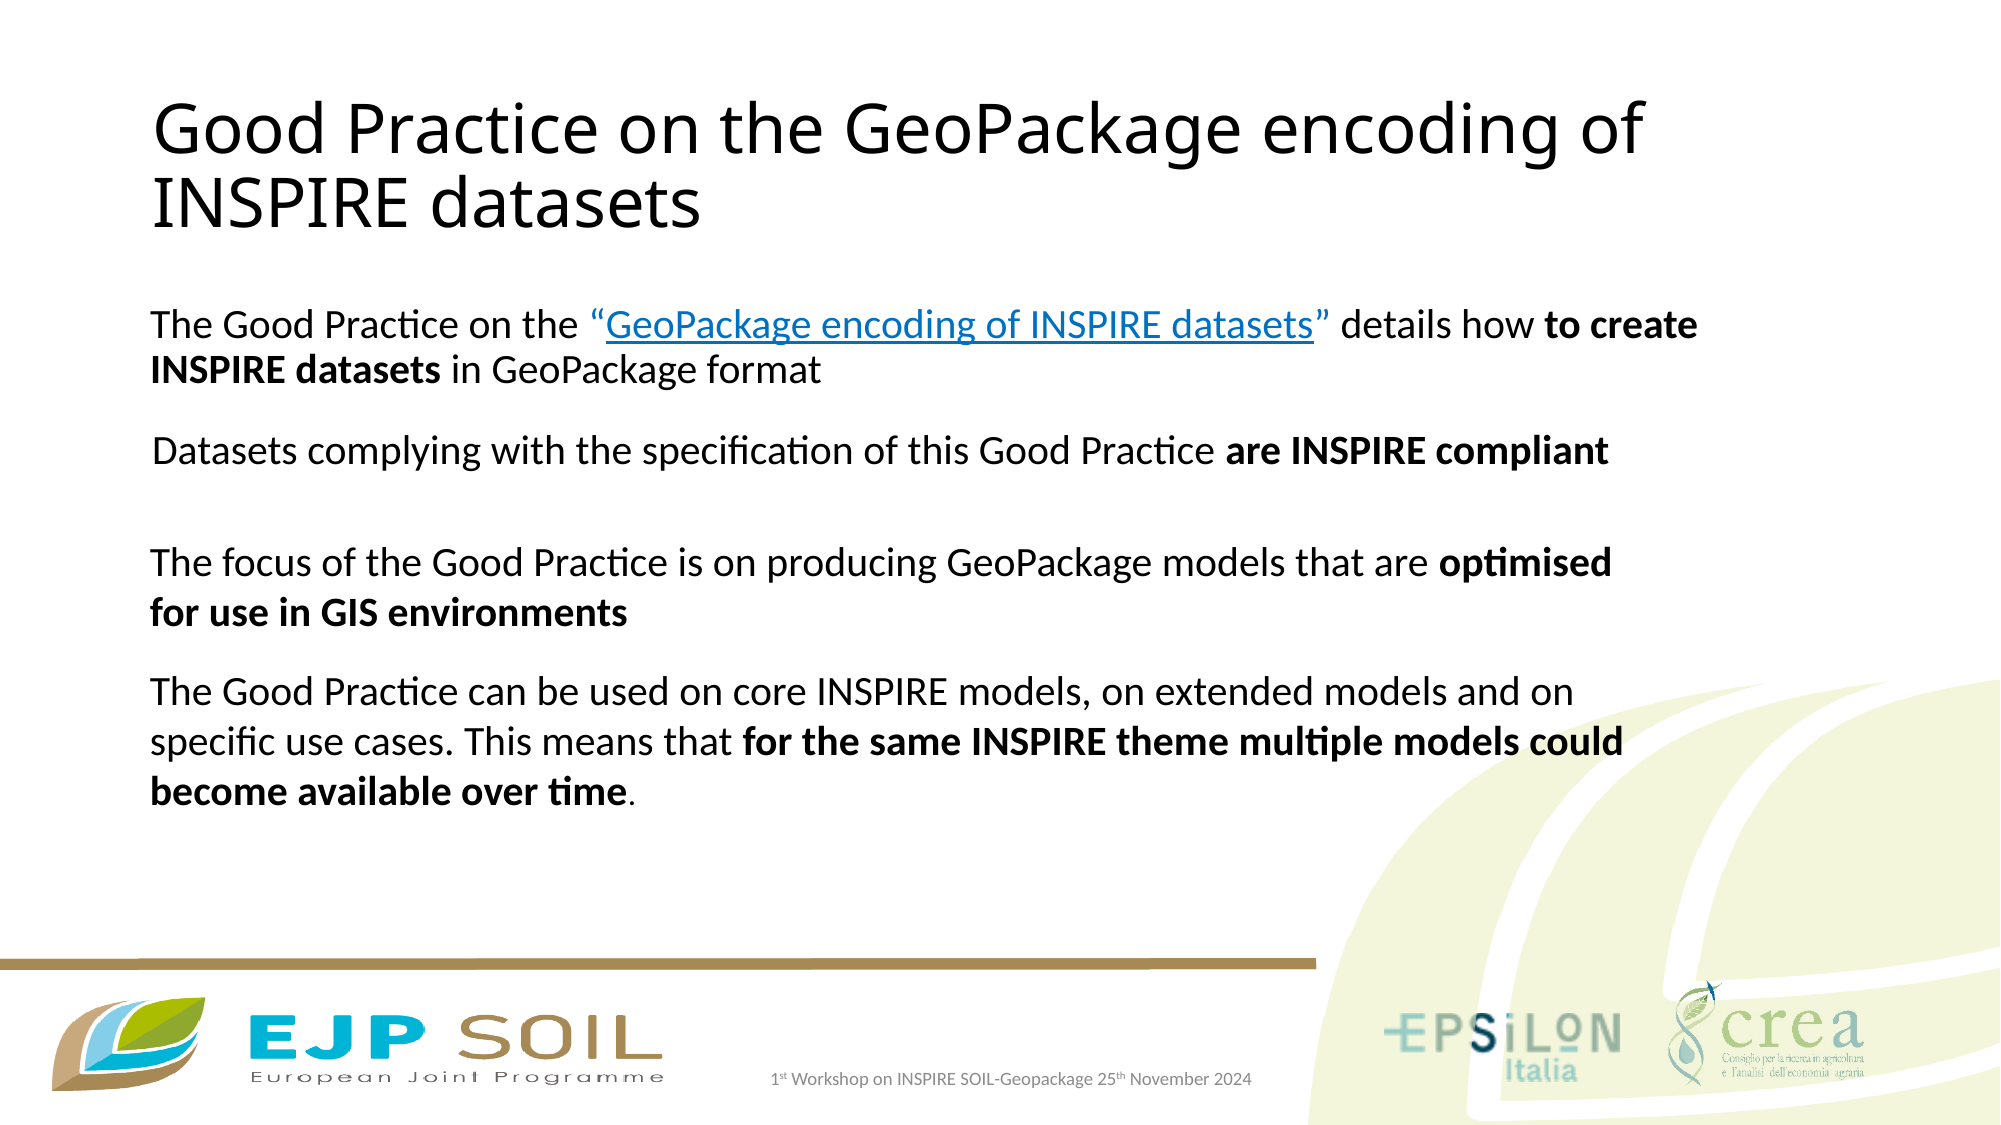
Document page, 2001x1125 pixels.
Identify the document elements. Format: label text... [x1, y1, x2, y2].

text_box Datasets complying with the specification of this Good Practice are INSPIRE compliant [137, 415, 1716, 481]
picture [0, 680, 2000, 1125]
text_box The focus of the Good Practice is on producing GeoPackage models that are optimised for use in GIS environments [135, 527, 1661, 643]
list The Good Practice on the “GeoPackage encoding of INSPIRE datasets” details how to create INSPIRE datasets in GeoPackage format [135, 294, 1766, 421]
text_box The Good Practice can be used on core INSPIRE models, on extended models and on specific use cases. This means that for the same INSPIRE theme multiple models could become available over time. [135, 656, 1721, 822]
title Good Practice on the GeoPackage encoding of INSPIRE datasets [137, 59, 1863, 278]
footer 1st Workshop on INSPIRE SOIL-Geopackage 25th November 2024 [673, 1047, 1349, 1108]
